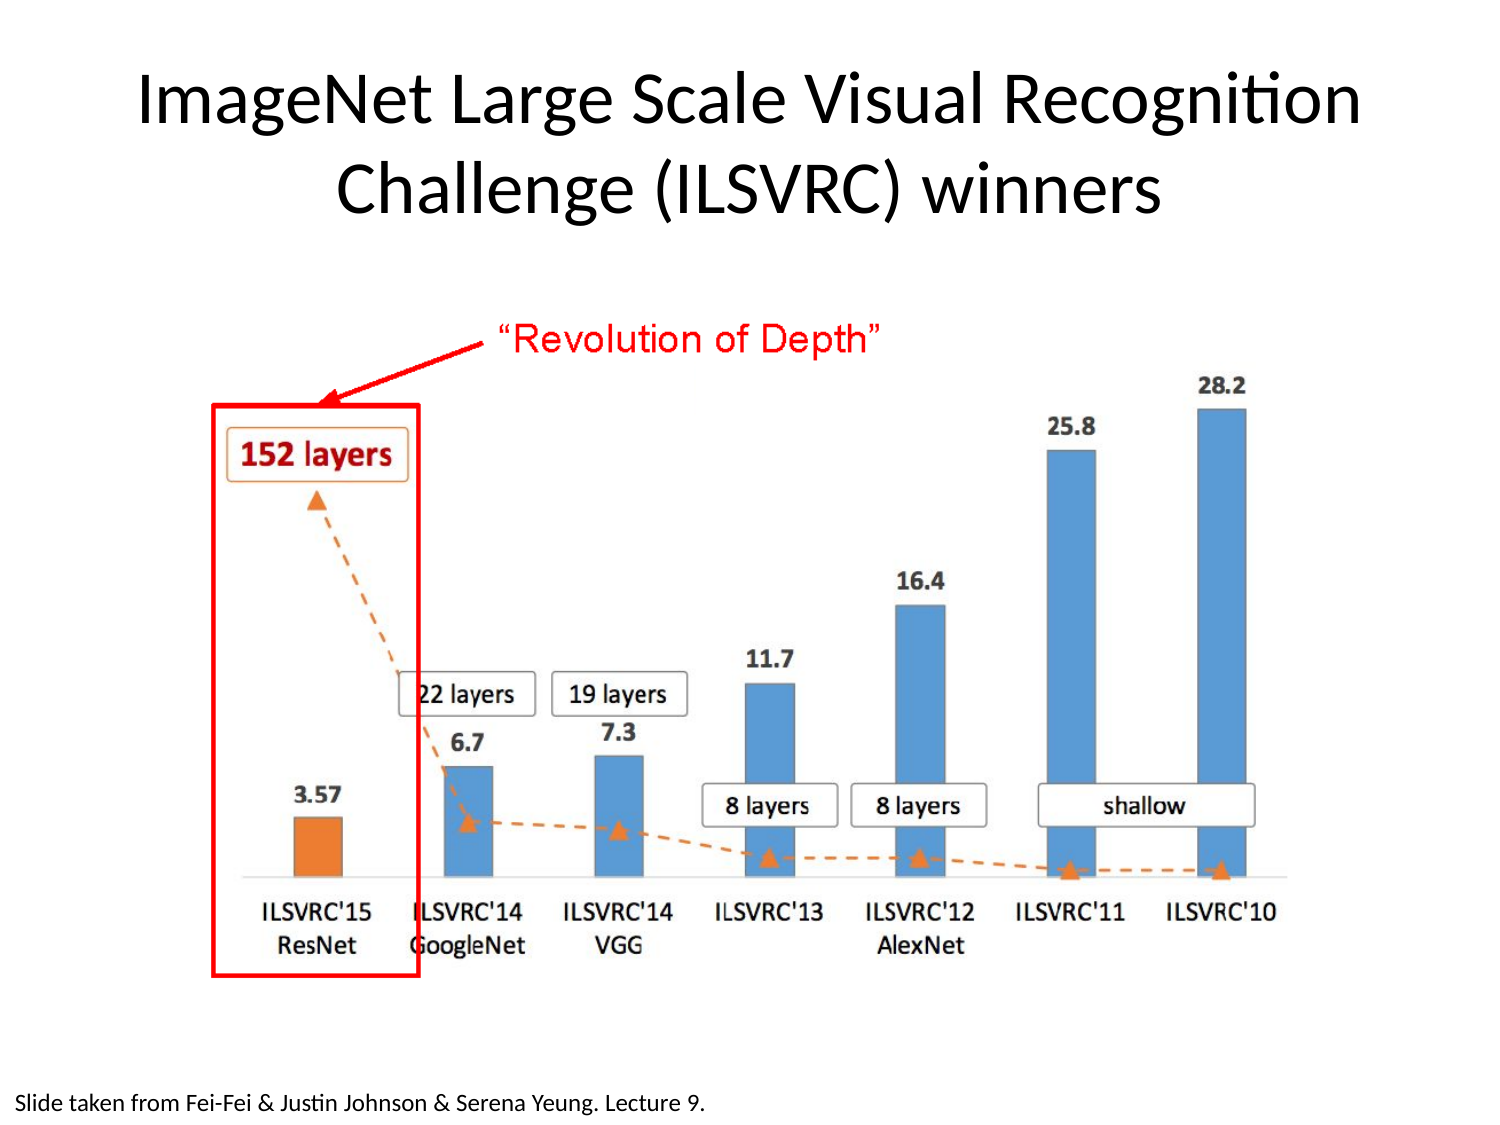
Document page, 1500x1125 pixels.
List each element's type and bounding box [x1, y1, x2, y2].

picture [187, 308, 1288, 988]
title [75, 45, 1425, 233]
text_box [0, 1079, 1088, 1125]
